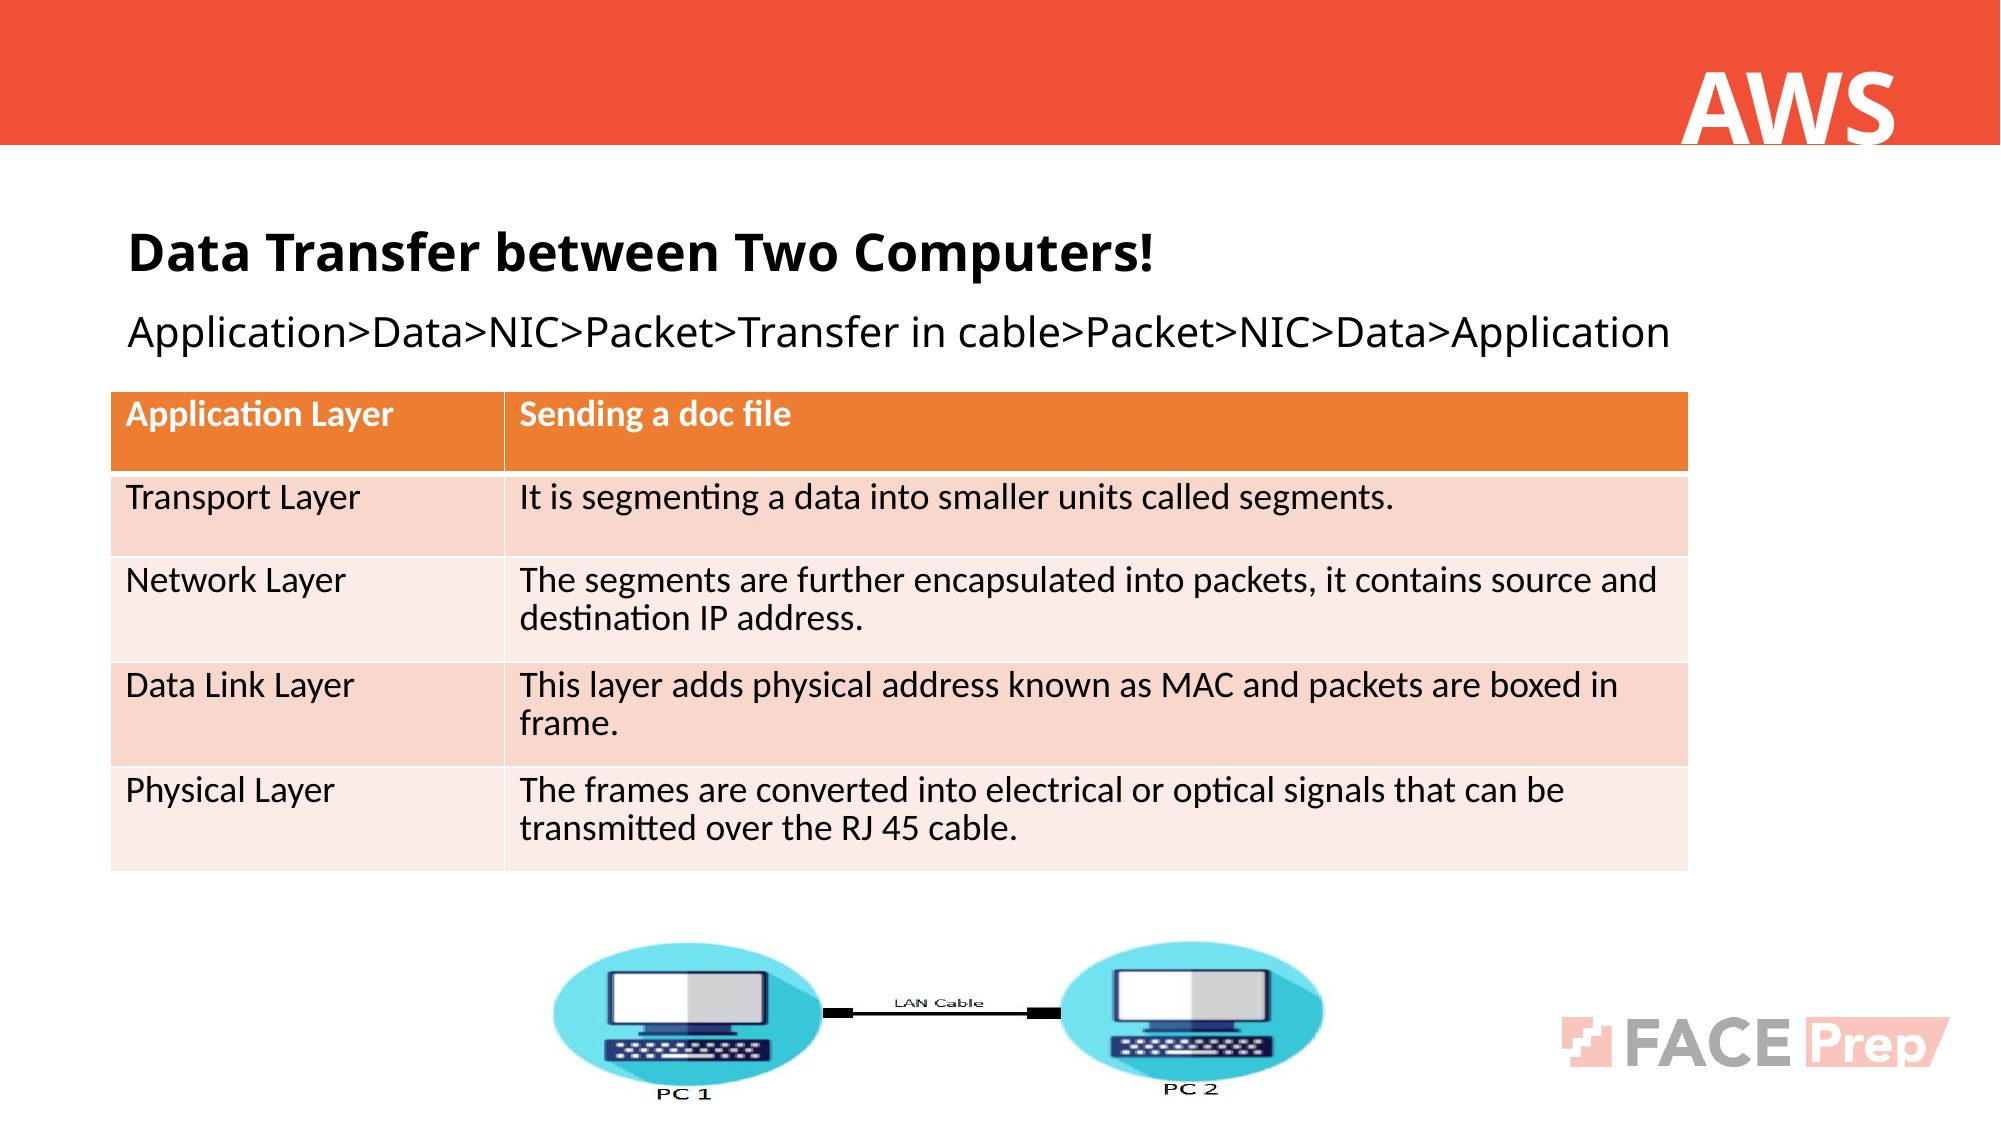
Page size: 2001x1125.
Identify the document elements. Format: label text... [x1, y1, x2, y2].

table_cell Physical Layer [111, 768, 504, 871]
table_header Application Layer [111, 392, 504, 471]
picture [533, 895, 1344, 1125]
table_cell Transport Layer [111, 477, 504, 556]
picture [1562, 1017, 1950, 1067]
text_box Data Transfer between Two Computers! Application>Data>NIC>Packet>Transfer in cable>Packet>NIC>Data>Application [112, 180, 1937, 627]
table_cell Network Layer [111, 558, 504, 661]
text_box [0, 0, 2000, 145]
table_cell The frames are converted into electrical or optical signals that can be transmitted over the RJ 45 cable. [505, 768, 1688, 871]
table_cell The segments are further encapsulated into packets, it contains source and destination IP address. [505, 558, 1688, 661]
table_header Sending a doc file [505, 392, 1688, 471]
text_box AWS [638, 37, 1914, 173]
table_cell It is segmenting a data into smaller units called segments. [505, 477, 1688, 556]
table_cell Data Link Layer [111, 663, 504, 766]
table_cell This layer adds physical address known as MAC and packets are boxed in frame. [505, 663, 1688, 766]
